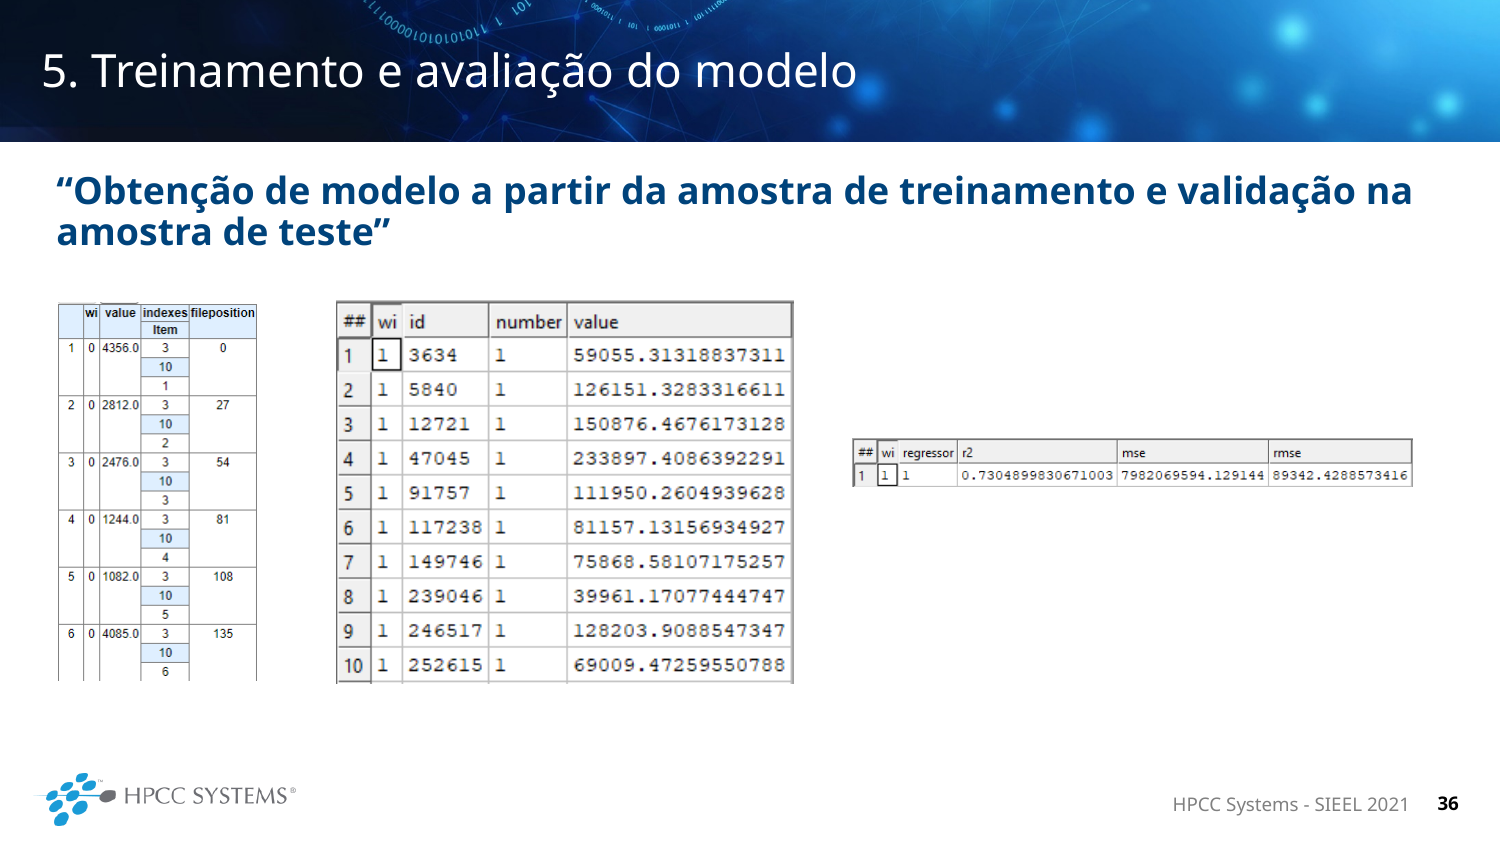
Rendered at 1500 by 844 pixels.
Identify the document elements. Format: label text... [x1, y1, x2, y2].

slide_number 36 [1410, 781, 1459, 827]
footer HPCC Systems - SIEEL 2021 [851, 781, 1410, 827]
picture [0, 0, 1500, 142]
picture [336, 299, 794, 684]
picture [851, 437, 1413, 487]
picture [28, 765, 300, 834]
title 5. Treinamento e avaliação do modelo [41, 48, 1458, 156]
picture [58, 302, 258, 681]
list “Obtenção de modelo a partir da amostra de treinamento e validação na amostra de teste” [41, 165, 1459, 760]
